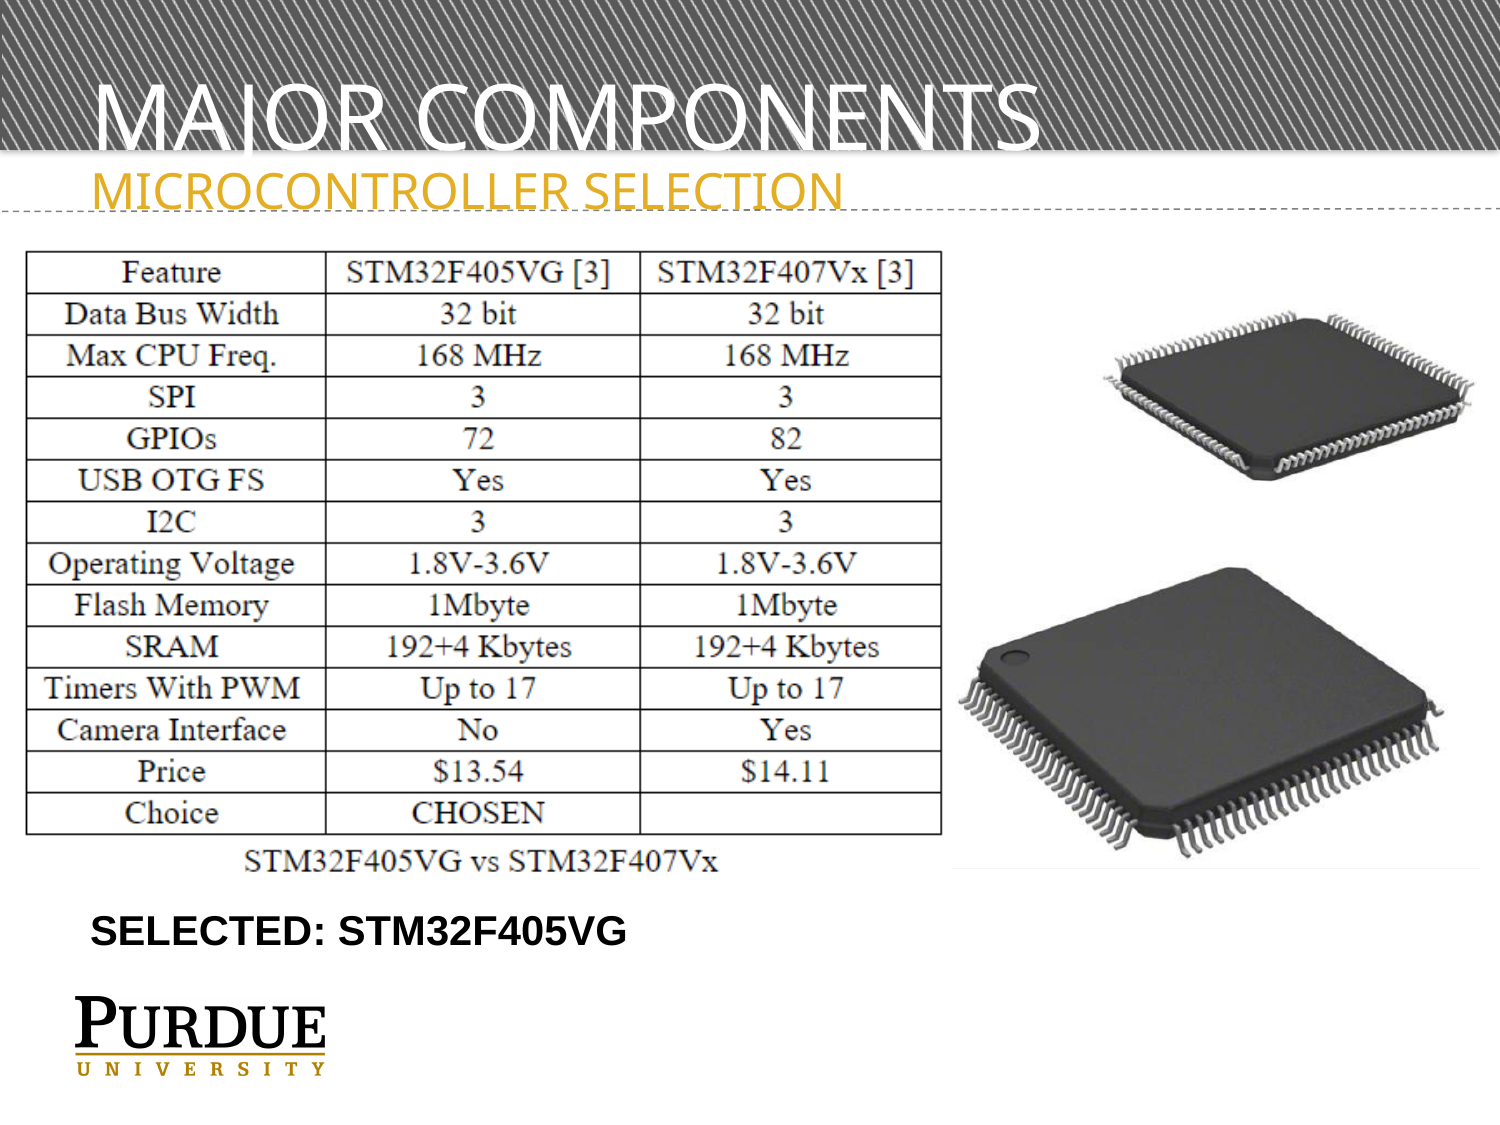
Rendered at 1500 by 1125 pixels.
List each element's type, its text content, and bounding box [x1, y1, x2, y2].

list Microcontroller selection [75, 151, 1425, 225]
title Major Components [75, 51, 1427, 175]
picture [950, 286, 1481, 872]
list SELECTED: STM32F405VG [75, 896, 1425, 1080]
picture [20, 238, 944, 887]
